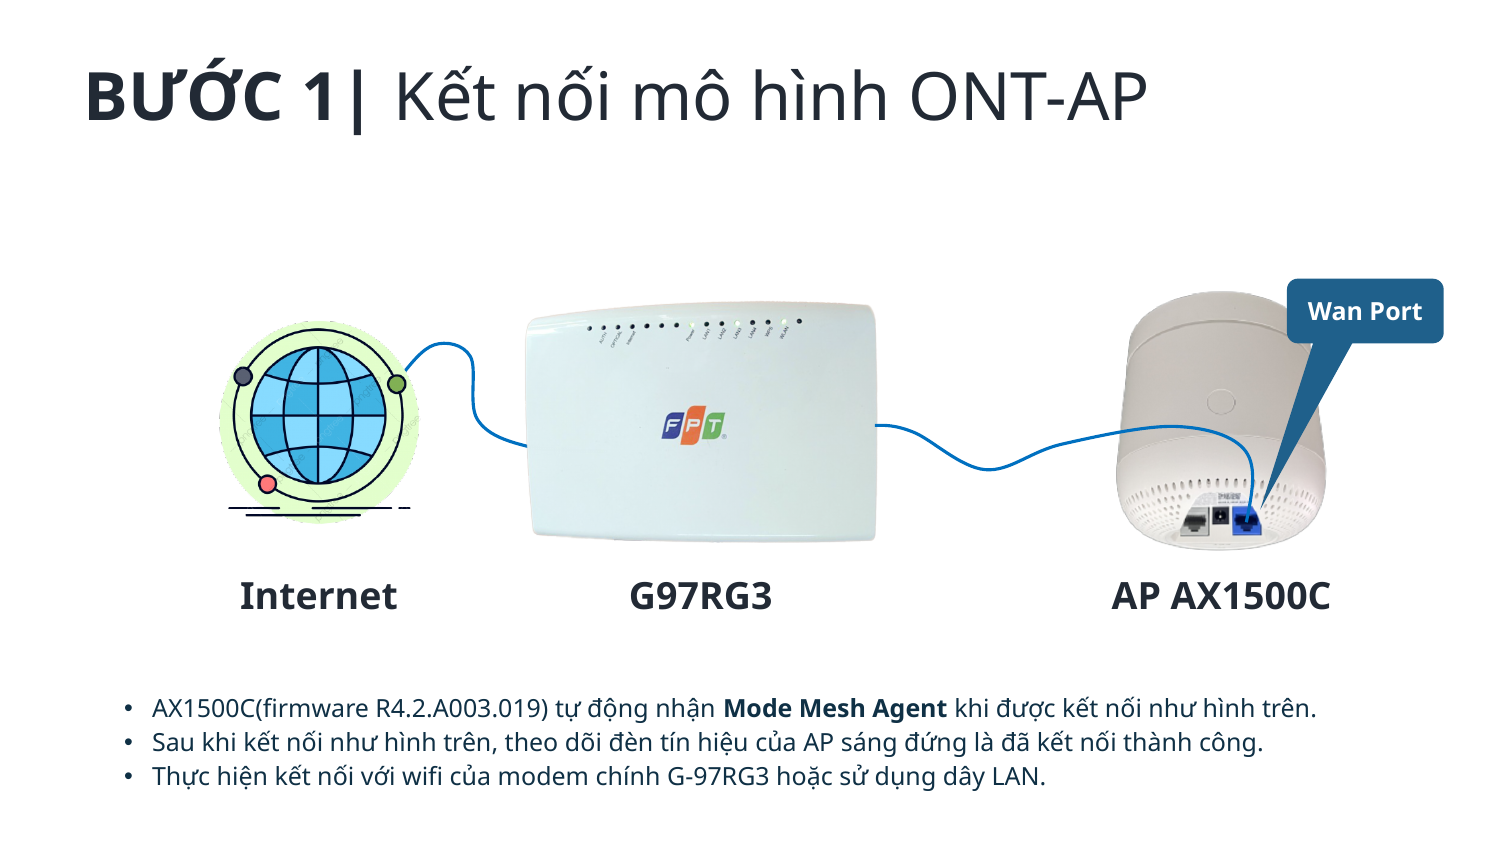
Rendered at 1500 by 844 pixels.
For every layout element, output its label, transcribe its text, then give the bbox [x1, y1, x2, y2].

text_box AX1500C(firmware R4.2.A003.019) tự động nhận Mode Mesh Agent khi được kết nối như hình trên. Sau khi kết nối như hình trên, theo dõi đèn tín hiệu của AP sáng đứng là đã kết nối thành công. Thực hiện kết nối với wifi của modem chính G-97RG3 hoặc sử dụng dây LAN. [109, 680, 1391, 798]
text_box AP AX1500C [1096, 589, 1347, 625]
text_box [155, 255, 1444, 589]
text_box BƯỚC 1| Kết nối mô hình ONT-AP [68, 46, 1432, 142]
text_box G97RG3 [614, 589, 788, 625]
text_box Internet [225, 589, 413, 625]
